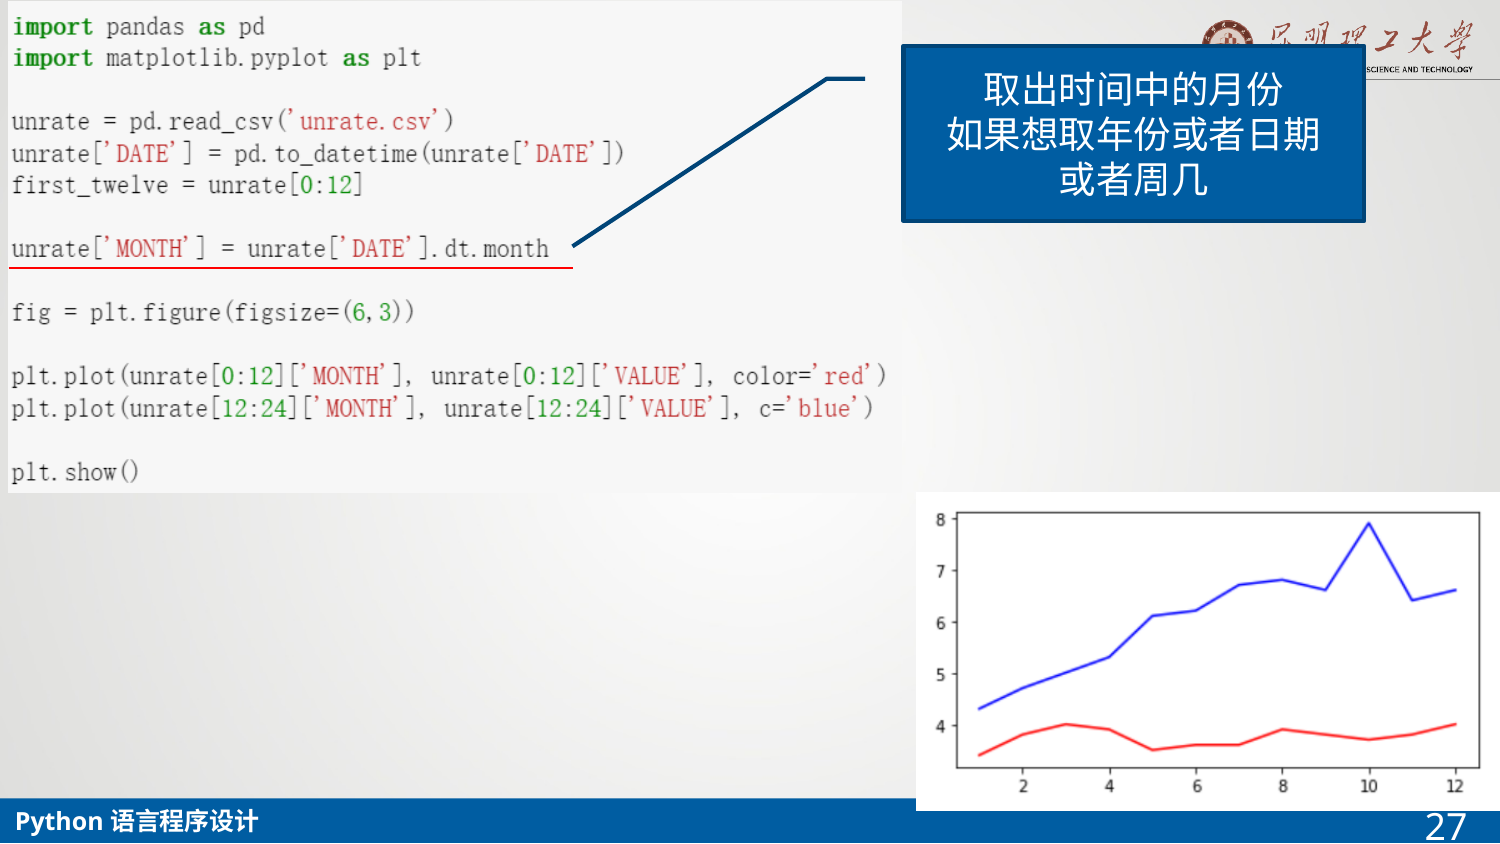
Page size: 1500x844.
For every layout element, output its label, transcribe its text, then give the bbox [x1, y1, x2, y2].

text_box 取出时间中的月份 如果想取年份或者日期 或者周几 [907, 44, 1366, 223]
picture [0, 0, 1500, 811]
